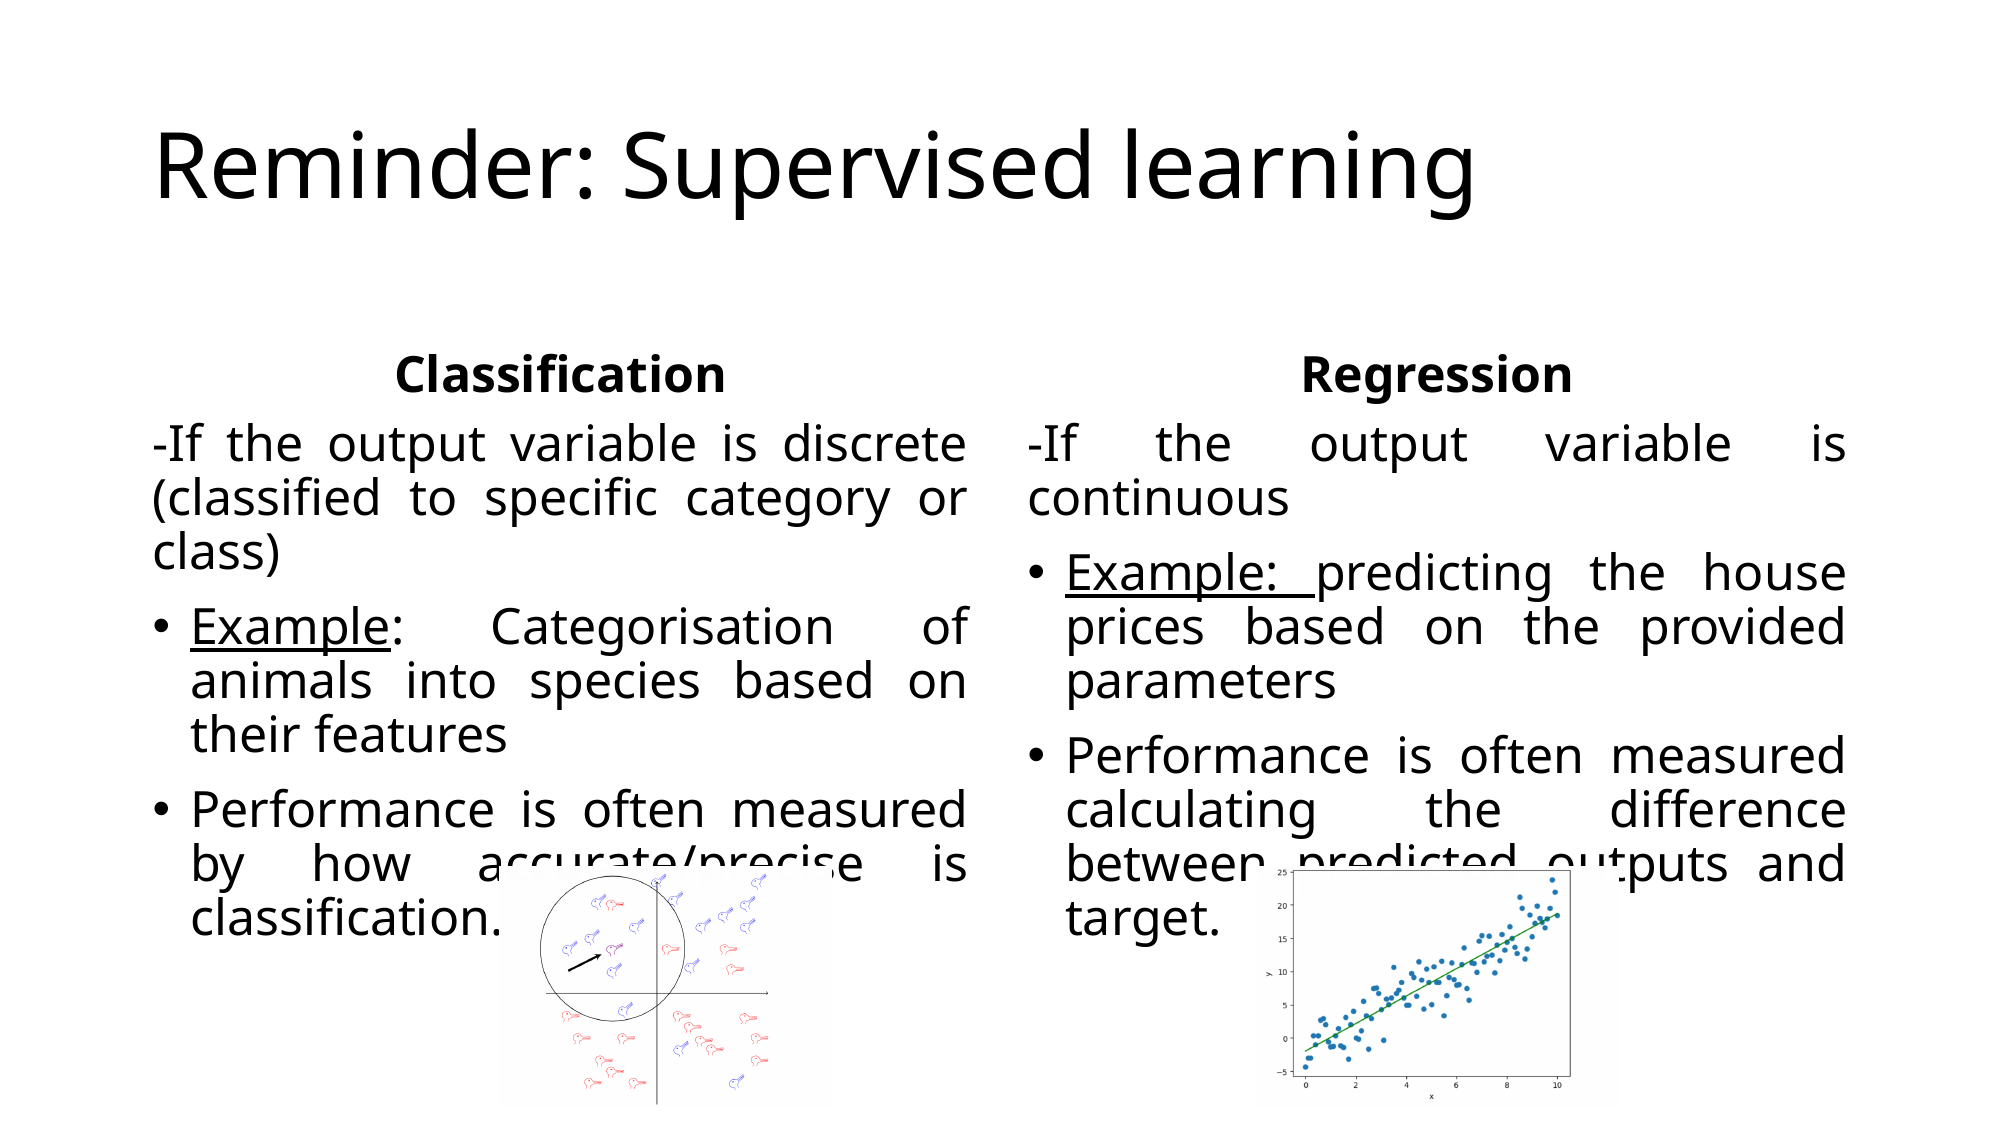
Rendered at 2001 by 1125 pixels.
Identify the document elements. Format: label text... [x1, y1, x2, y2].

list -If the output variable is continuous Example: predicting the house prices based on the provided parameters Performance is often measured calculating the difference between predicted outputs and target. [1012, 410, 1863, 1016]
picture [1256, 865, 1619, 1108]
list -If the output variable is discrete (classified to specific category or class) Example: Categorisation of animals into species based on their features Performance is often measured by how accurate/precise is classification. [137, 410, 984, 1016]
list Regression [1012, 275, 1863, 410]
picture [498, 865, 833, 1108]
title Reminder: Supervised learning [137, 59, 1863, 278]
list Classification [137, 275, 984, 410]
